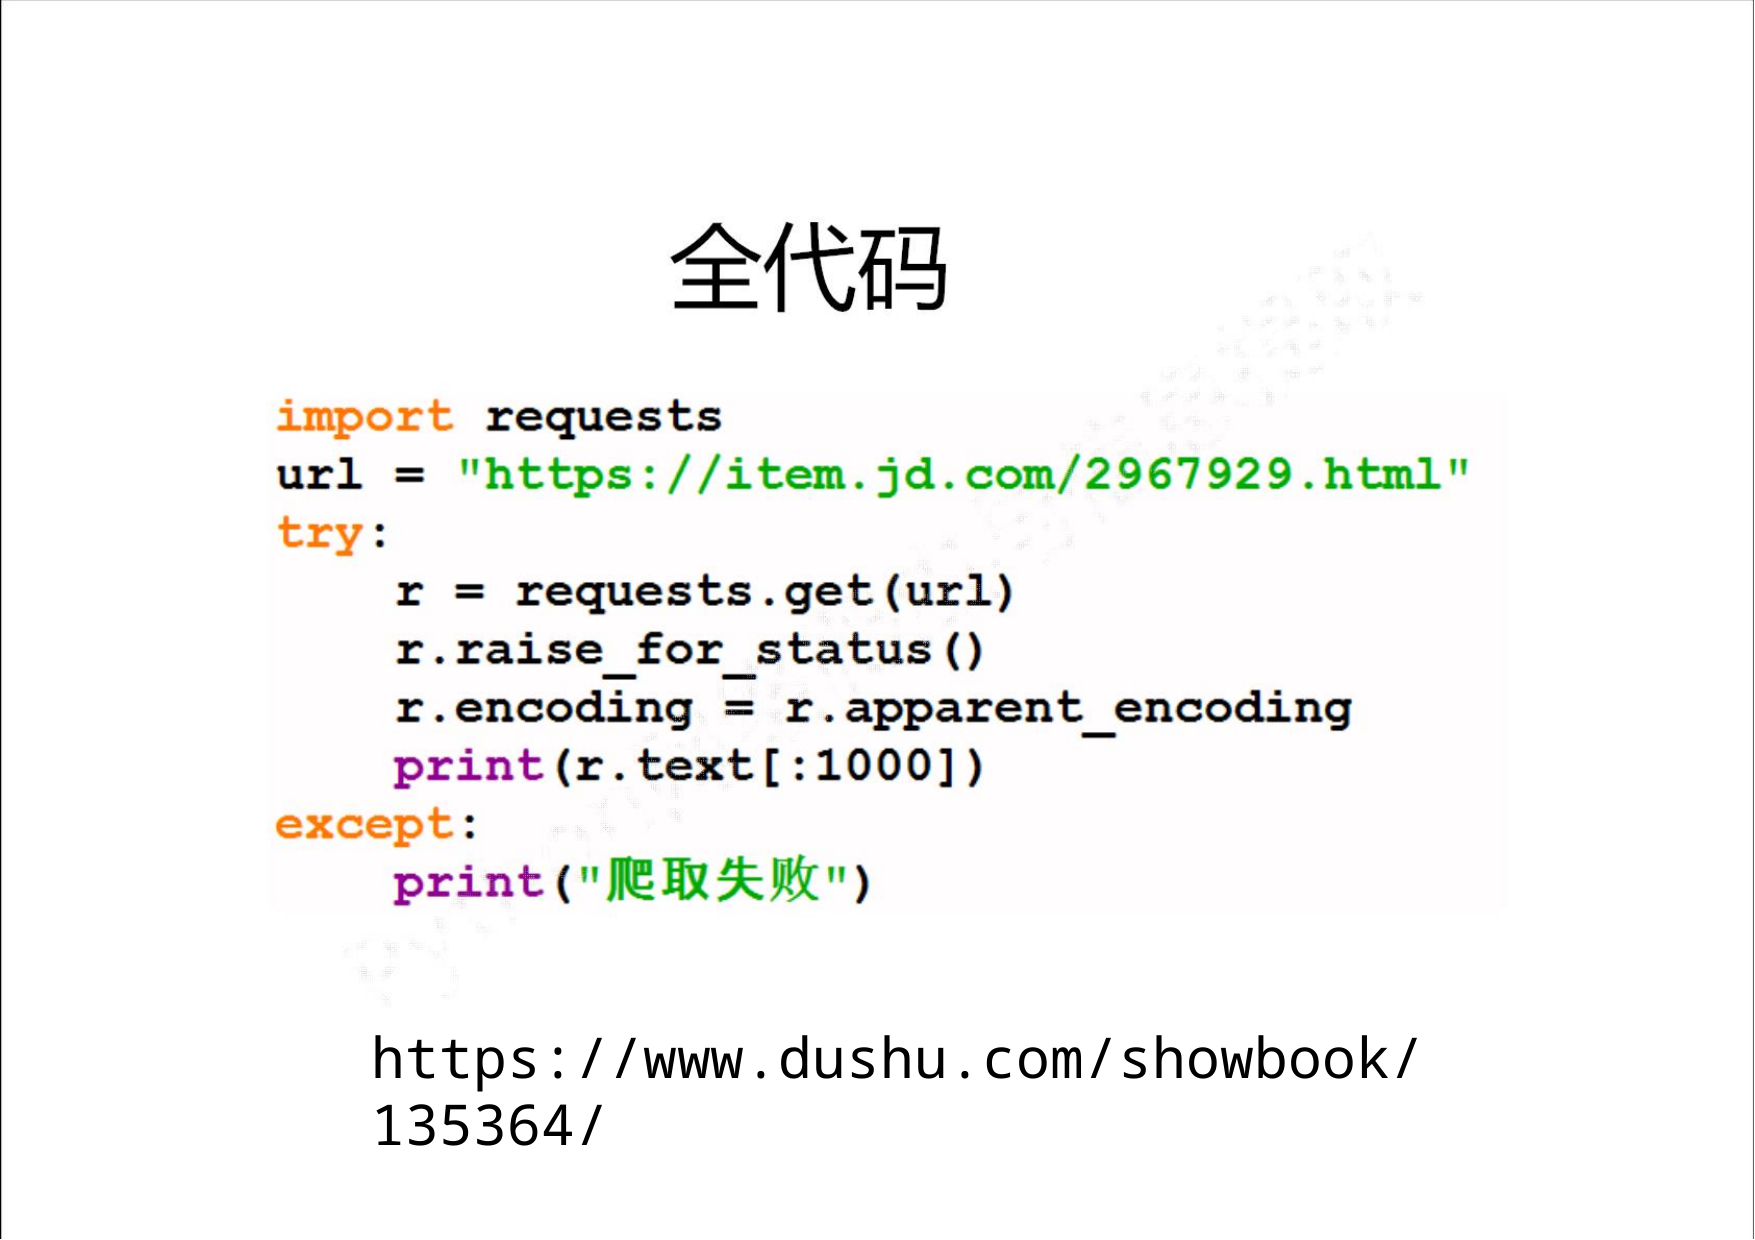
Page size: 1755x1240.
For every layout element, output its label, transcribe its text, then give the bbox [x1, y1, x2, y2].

text_box [0, 0, 1754, 1239]
text_box https://www.dushu.com/showbook/135364/ [371, 1024, 1593, 1157]
